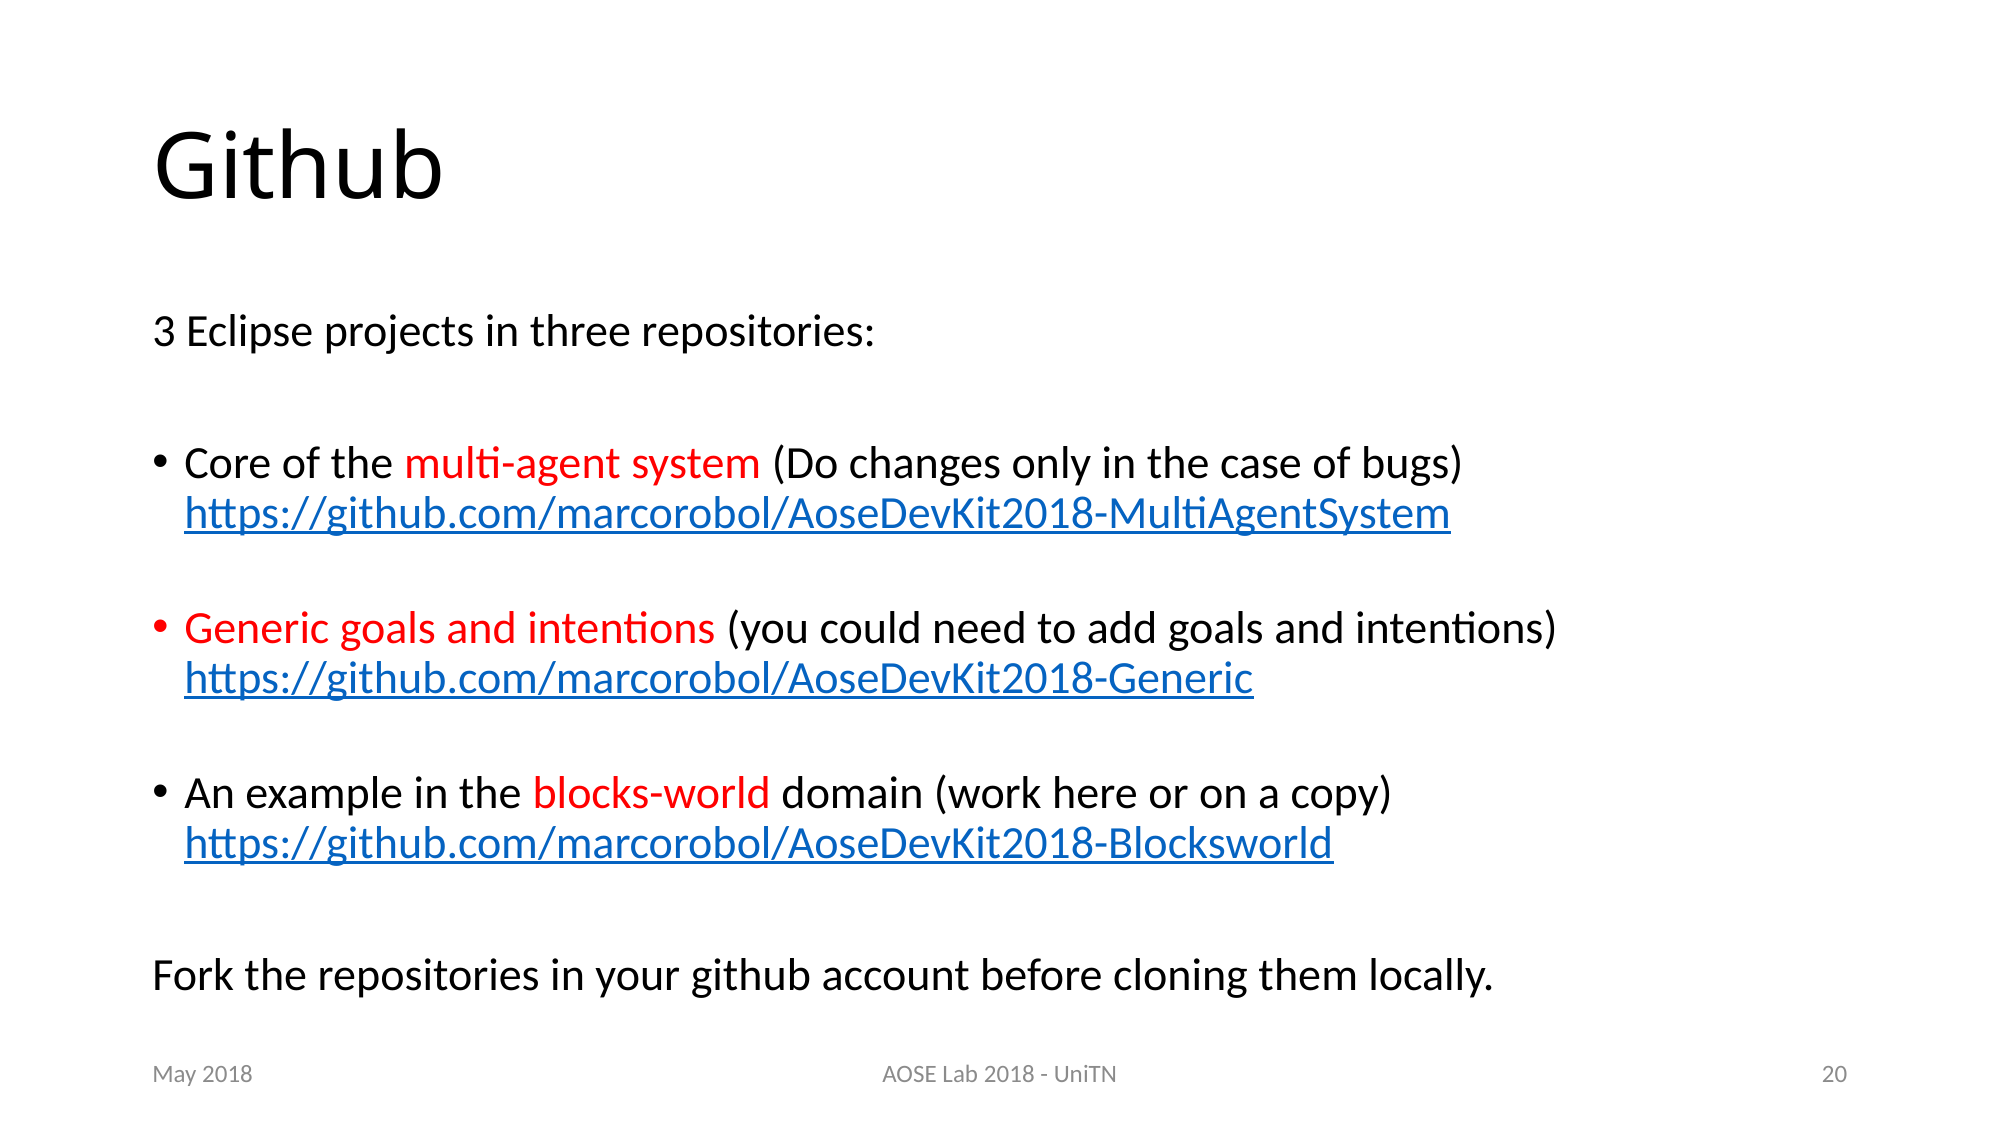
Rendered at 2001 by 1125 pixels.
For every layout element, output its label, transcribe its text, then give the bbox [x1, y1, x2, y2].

list 3 Eclipse projects in three repositories: Core of the multi-agent system (Do changes only in the case of bugs) https://github.com/marcorobol/AoseDevKit2018-MultiAgentSystem Generic goals and intentions (you could need to add goals and intentions) https://github.com/marcorobol/AoseDevKit2018-Generic An example in the blocks-world domain (work here or on a copy) https://github.com/marcorobol/AoseDevKit2018-Blocksworld Fork the repositories in your github account before cloning them locally. [137, 299, 1863, 1014]
slide_number 20 [1412, 1042, 1863, 1103]
title Github [137, 59, 1863, 278]
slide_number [137, 1042, 588, 1103]
footer AOSE Lab 2018 - UniTN [662, 1042, 1338, 1103]
